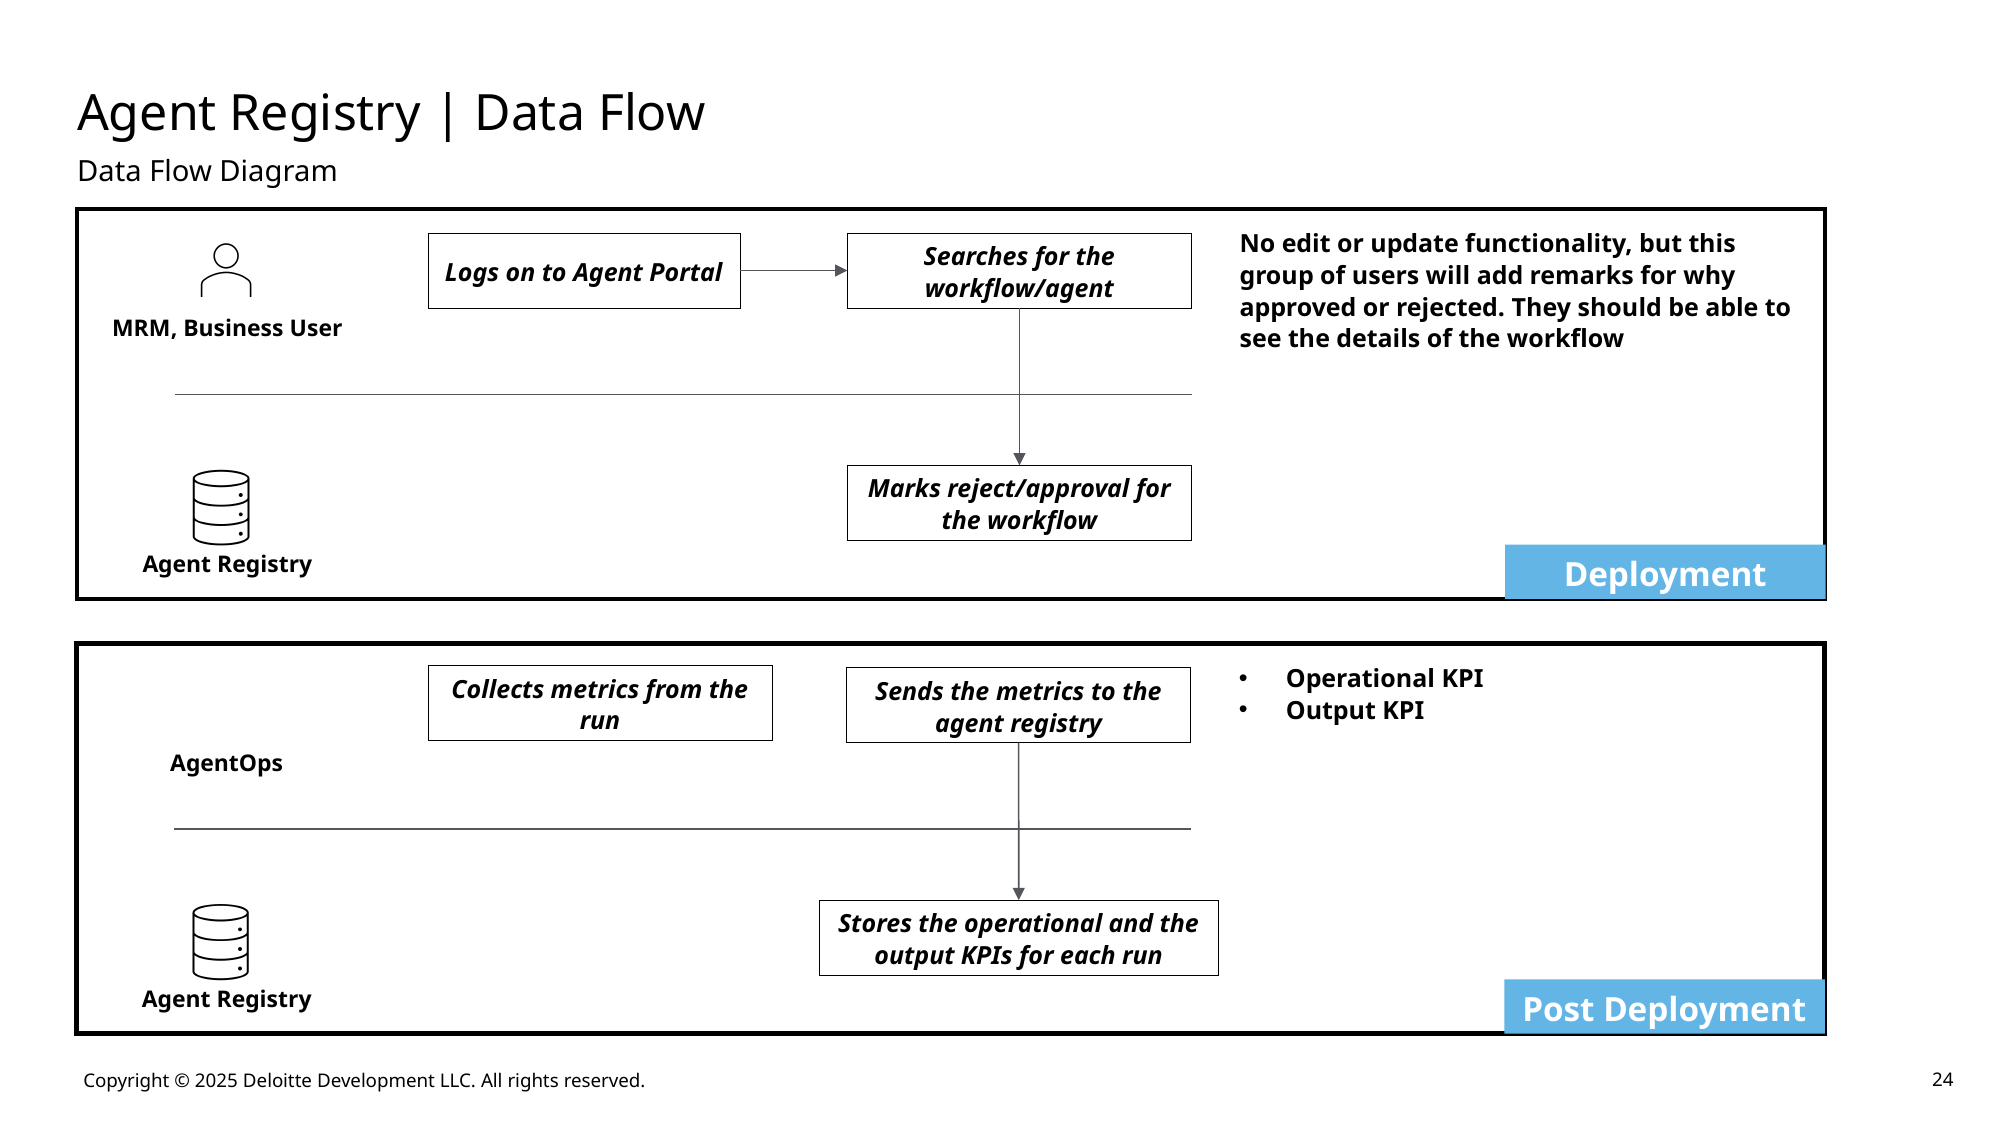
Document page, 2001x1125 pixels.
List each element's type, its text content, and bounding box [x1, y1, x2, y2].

text_box [77, 208, 1825, 599]
title Agent Registry | Data Flow [77, 80, 1933, 141]
text_box Collects metrics from the run [428, 665, 773, 741]
text_box Post Deployment [1504, 979, 1825, 1034]
picture [174, 459, 268, 554]
picture [187, 232, 264, 309]
text_box [76, 643, 1825, 1034]
text_box Data Flow Diagram [77, 151, 1877, 190]
picture [173, 894, 268, 988]
text_box Deployment [1505, 544, 1826, 599]
